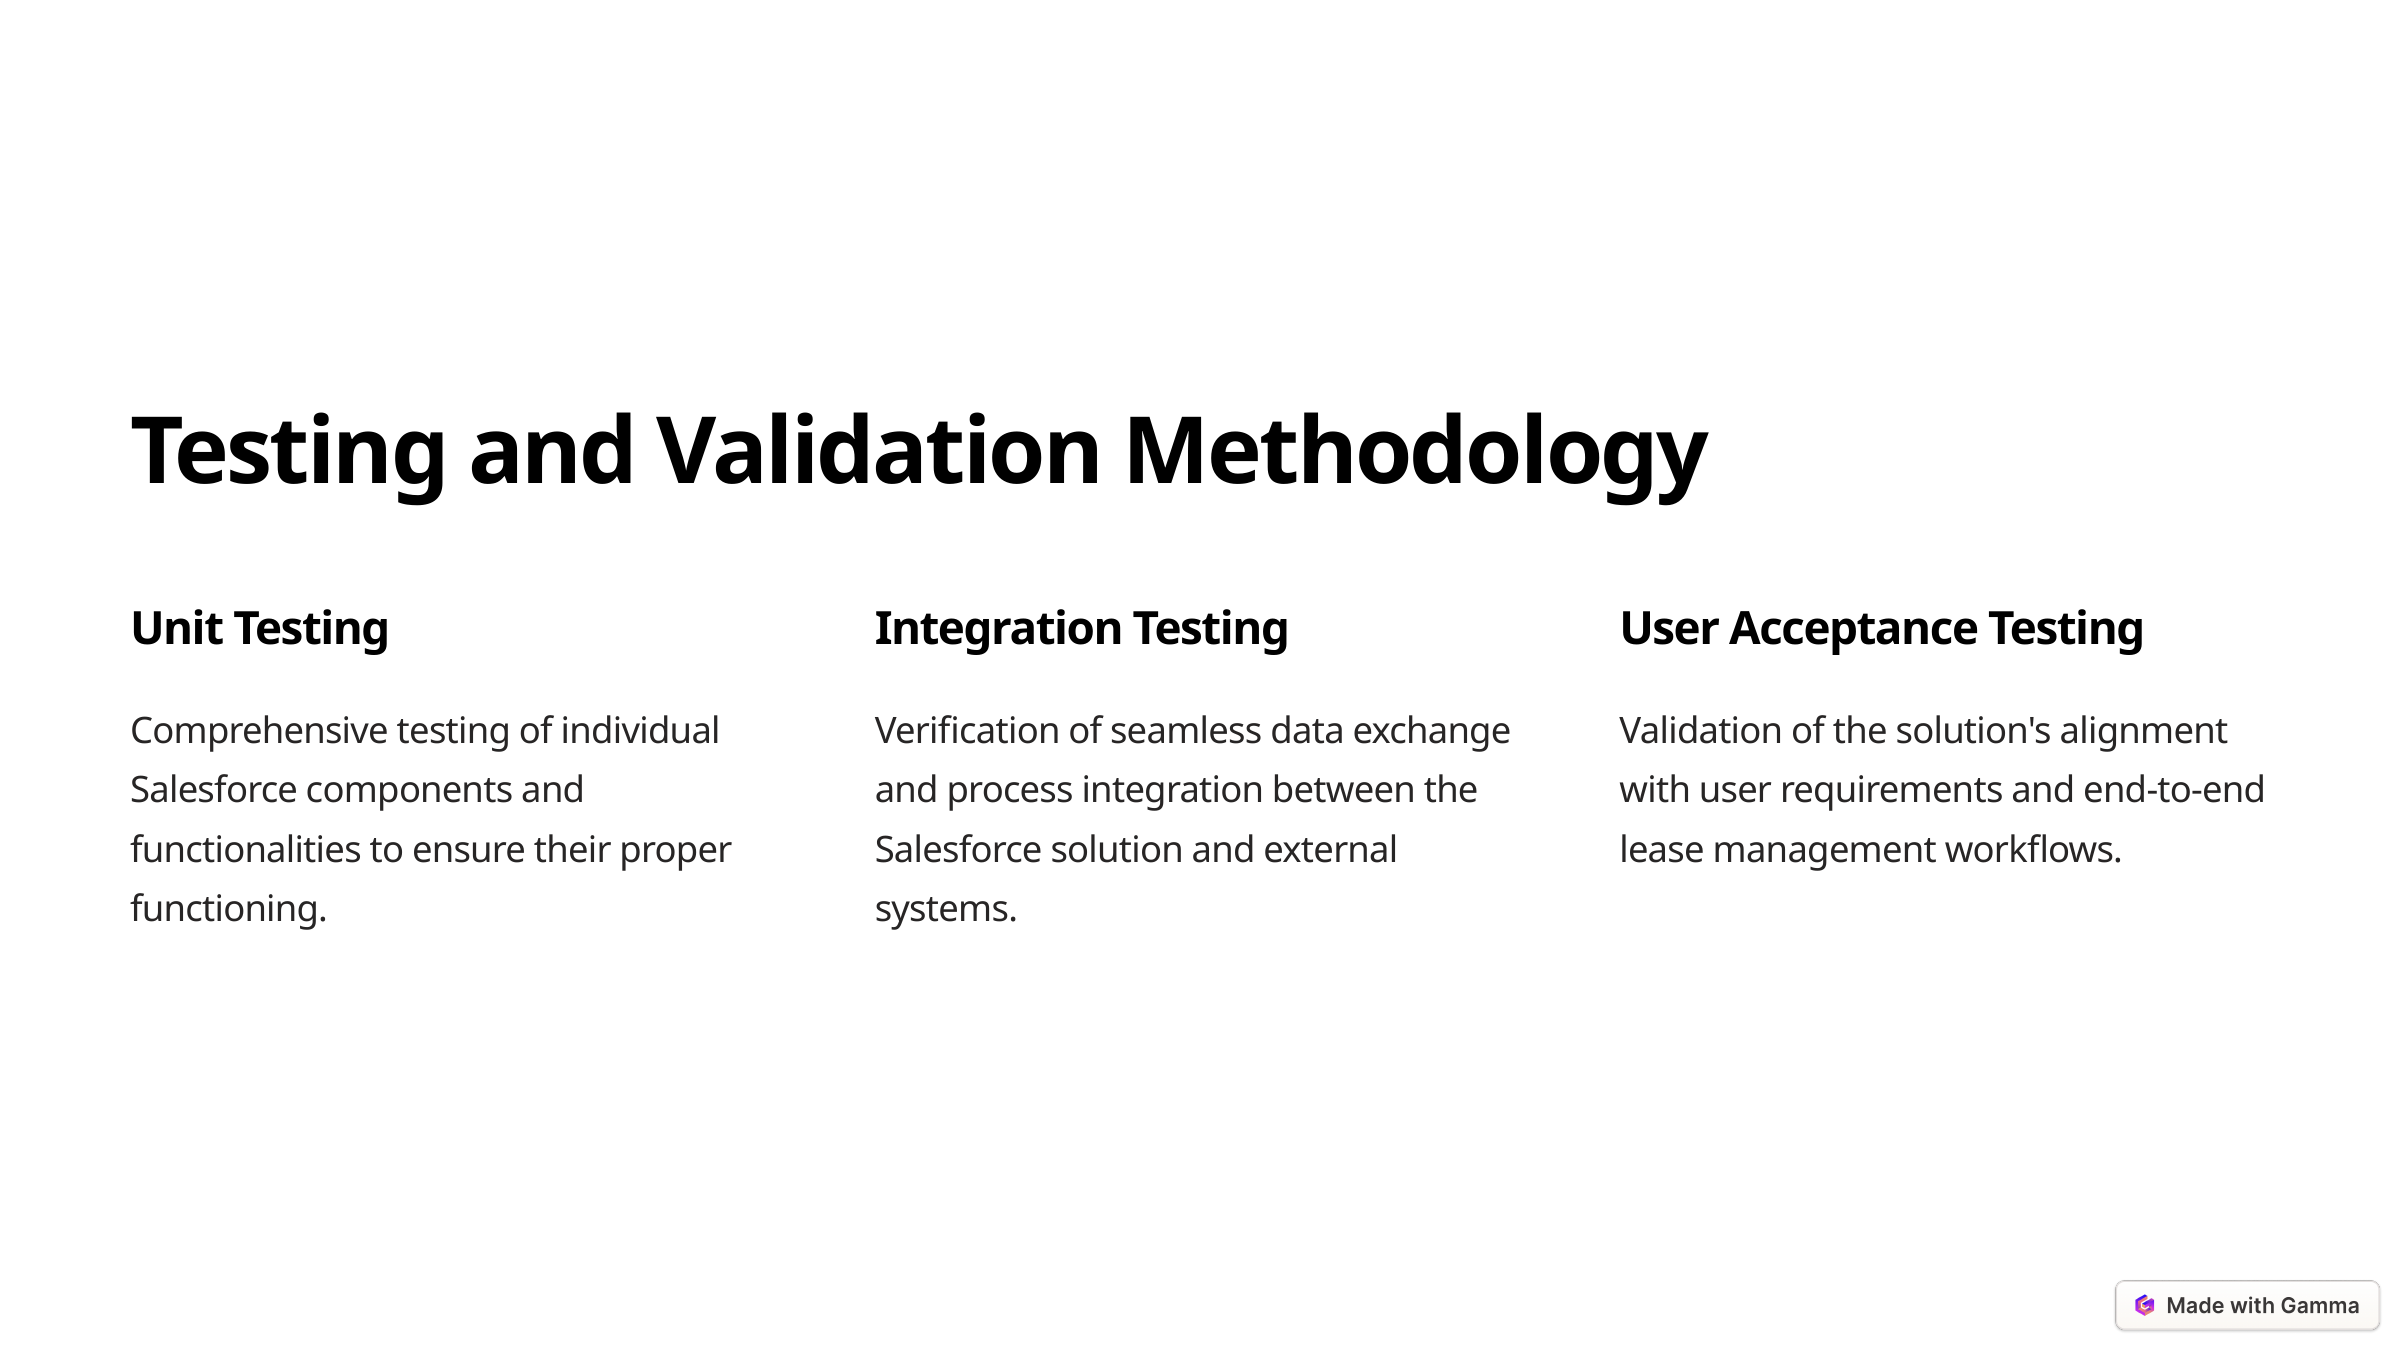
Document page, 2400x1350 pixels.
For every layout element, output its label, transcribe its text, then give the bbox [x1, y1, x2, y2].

text_box Verification of seamless data exchange and process integration between the Salesforce solution and external systems. [874, 691, 1528, 930]
text_box Comprehensive testing of individual Salesforce components and functionalities to ensure their proper functioning. [130, 691, 783, 930]
picture [2106, 1271, 2389, 1339]
text_box Unit Testing [130, 596, 596, 655]
text_box Validation of the solution's alignment with user requirements and end-to-end lease management workflows. [1619, 691, 2272, 870]
text_box Integration Testing [874, 596, 1340, 655]
text_box User Acceptance Testing [1619, 596, 2159, 655]
text_box Testing and Validation Methodology [130, 386, 1670, 504]
